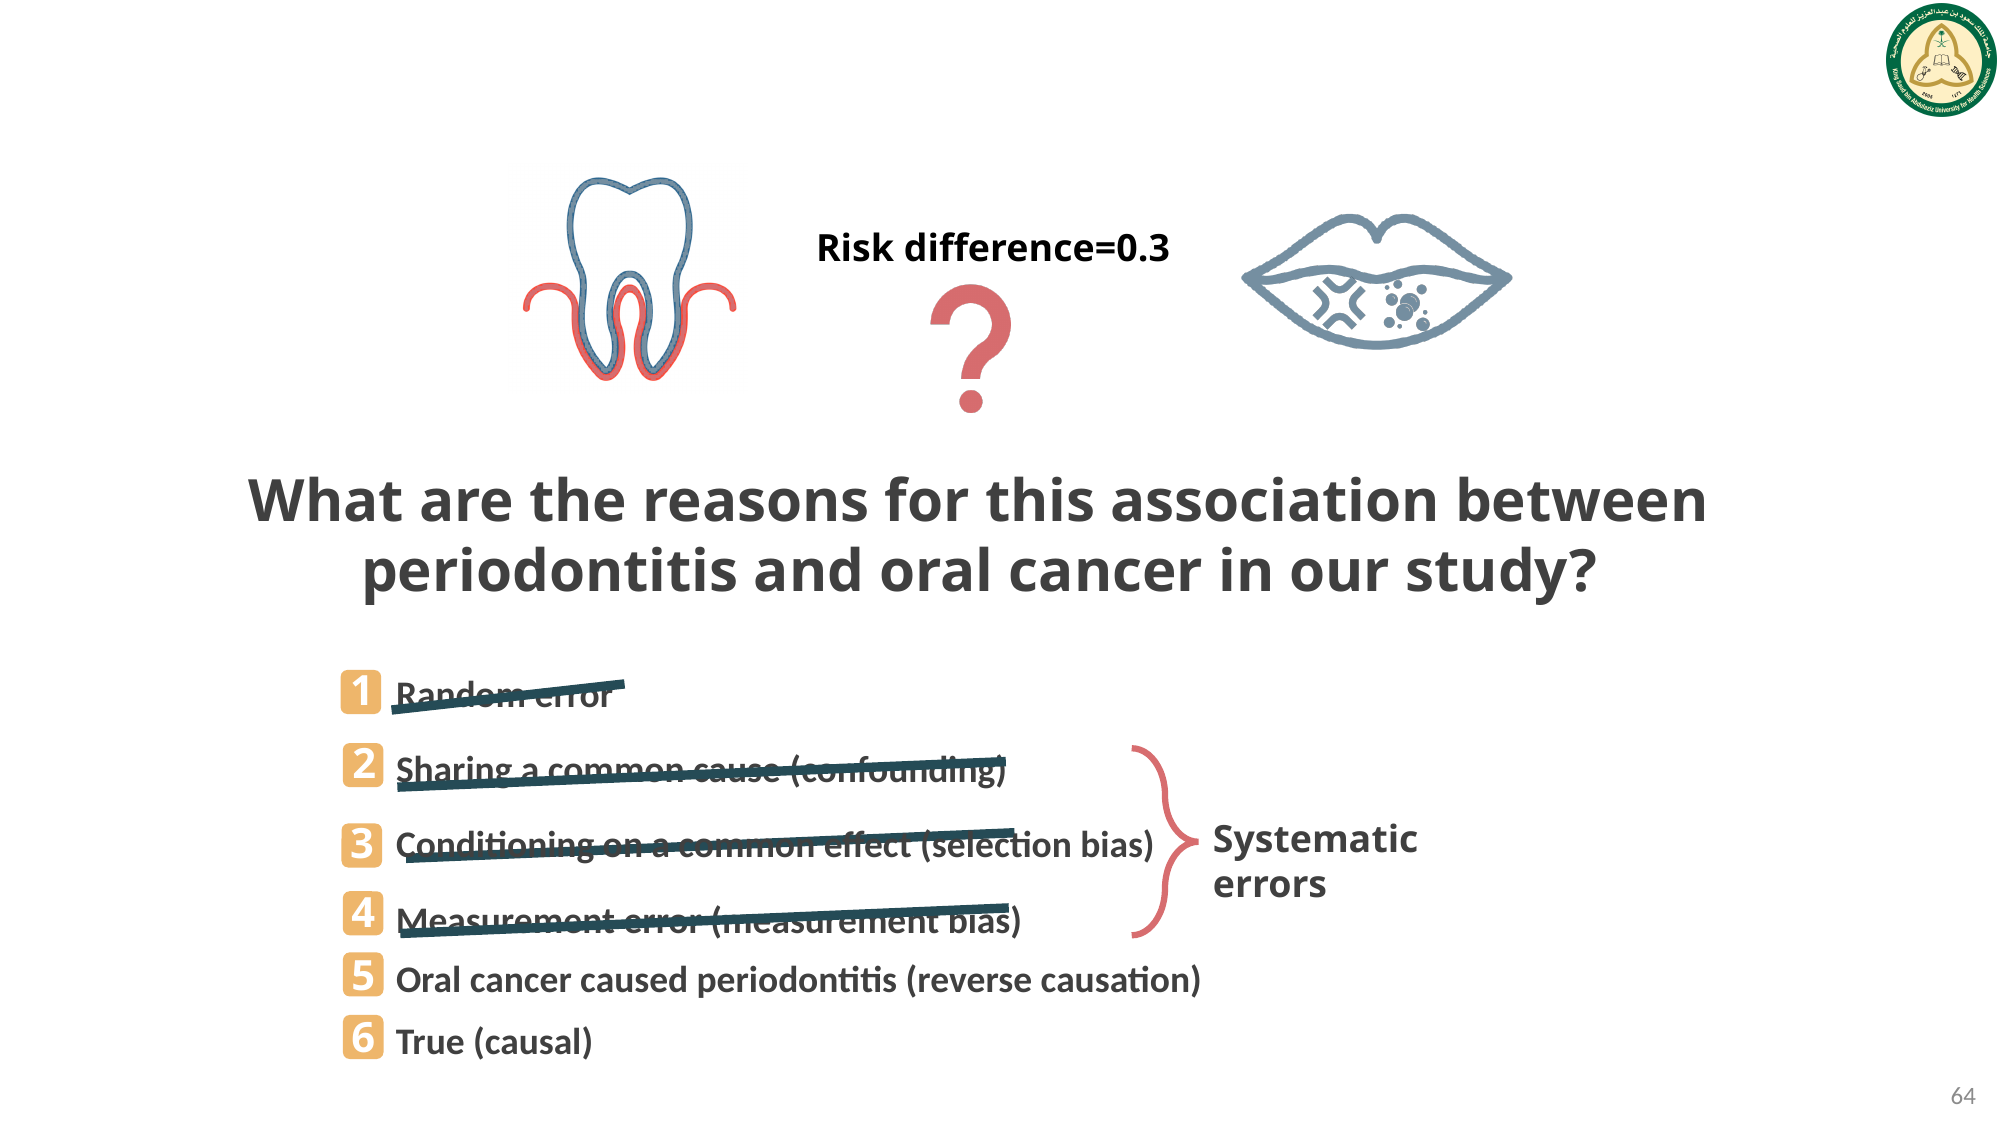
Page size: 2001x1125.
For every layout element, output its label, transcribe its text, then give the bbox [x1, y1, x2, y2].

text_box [1226, 131, 1527, 432]
text_box [365, 822, 381, 869]
text_box 1 [336, 656, 365, 722]
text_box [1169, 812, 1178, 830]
text_box [366, 890, 385, 937]
text_box 2 [338, 729, 368, 795]
text_box 6 [337, 1006, 367, 1069]
text_box True (causal) [381, 1009, 739, 1070]
text_box [367, 951, 385, 998]
text_box Measurement error (measurement bias) [381, 888, 1040, 947]
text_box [400, 907, 1009, 934]
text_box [406, 832, 1015, 859]
text_box [367, 1013, 385, 1061]
text_box Conditioning on a common effect (selection bias) [381, 812, 1131, 873]
text_box 5 [337, 940, 367, 1006]
picture [507, 163, 748, 394]
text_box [397, 761, 1006, 788]
picture [1886, 3, 1997, 117]
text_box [391, 683, 625, 711]
text_box [365, 668, 383, 716]
text_box Systematic errors [1198, 808, 1512, 913]
text_box 3 [335, 809, 365, 875]
text_box What are the reasons for this association between periodontitis and oral cancer in our study? [45, 455, 1913, 611]
text_box [1131, 747, 1198, 936]
text_box [368, 742, 385, 789]
text_box 4 [337, 878, 366, 940]
text_box Random error [381, 662, 919, 722]
text_box Risk difference=0.3 [788, 217, 1198, 277]
text_box Sharing a common cause (confounding) [381, 737, 1092, 798]
picture [895, 273, 1046, 424]
slide_number 64 [1541, 1065, 1991, 1125]
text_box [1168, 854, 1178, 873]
text_box Oral cancer caused periodontitis (reverse causation) [381, 947, 1262, 1007]
